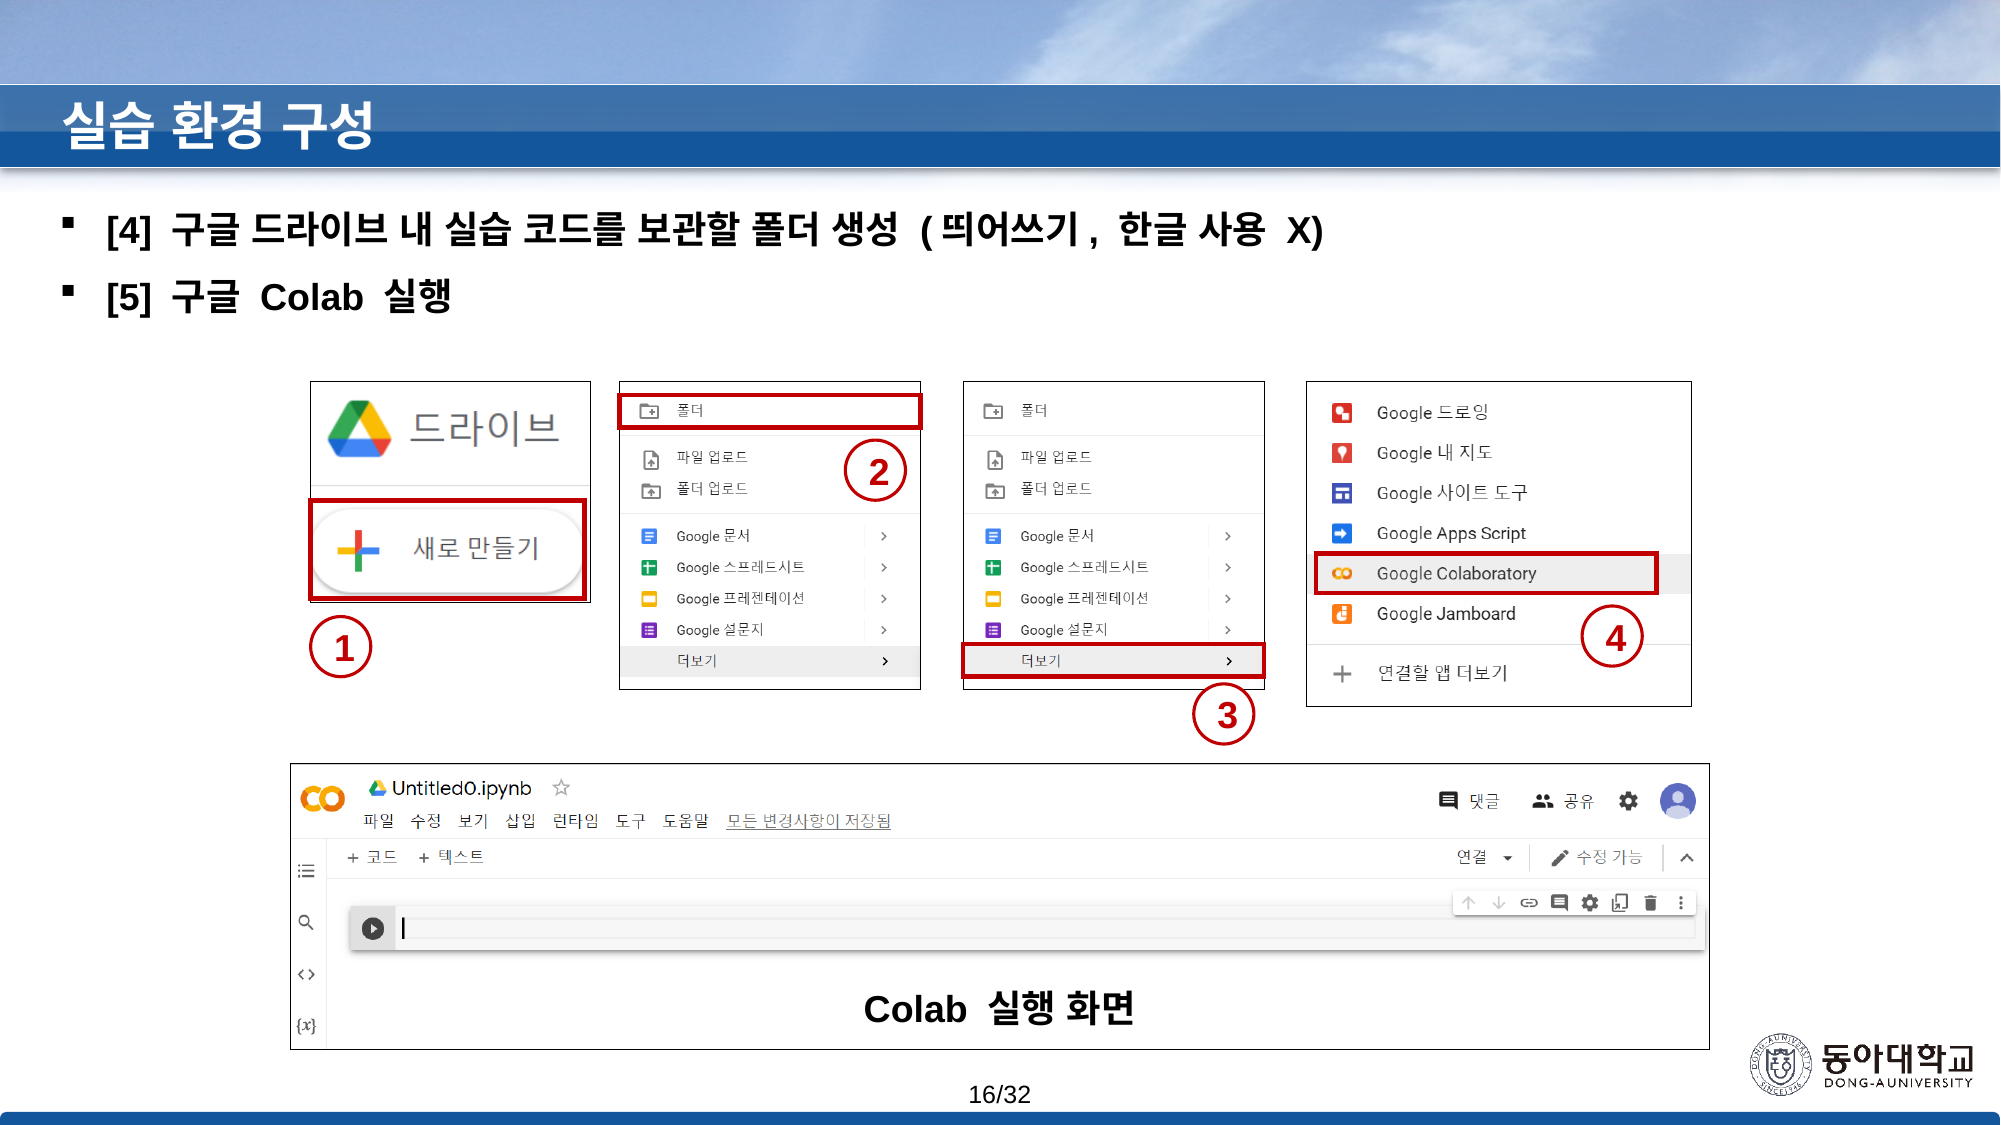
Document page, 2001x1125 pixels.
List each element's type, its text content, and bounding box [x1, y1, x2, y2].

text_box 실습 환경 구성 [46, 85, 392, 164]
text_box 3 [1192, 690, 1255, 746]
picture [0, 85, 2000, 167]
picture [1742, 1024, 1983, 1110]
picture [290, 763, 1710, 1050]
picture [1306, 381, 1692, 707]
picture [310, 381, 591, 603]
text_box [4] 구글 드라이브 내 실습 코드를 보관할 폴더 생성 (띄어쓰기, 한글 사용 X) [5] 구글 Colab 실행 [44, 175, 1340, 326]
text_box 1 [309, 615, 372, 678]
picture [962, 381, 1265, 690]
picture [619, 381, 921, 690]
